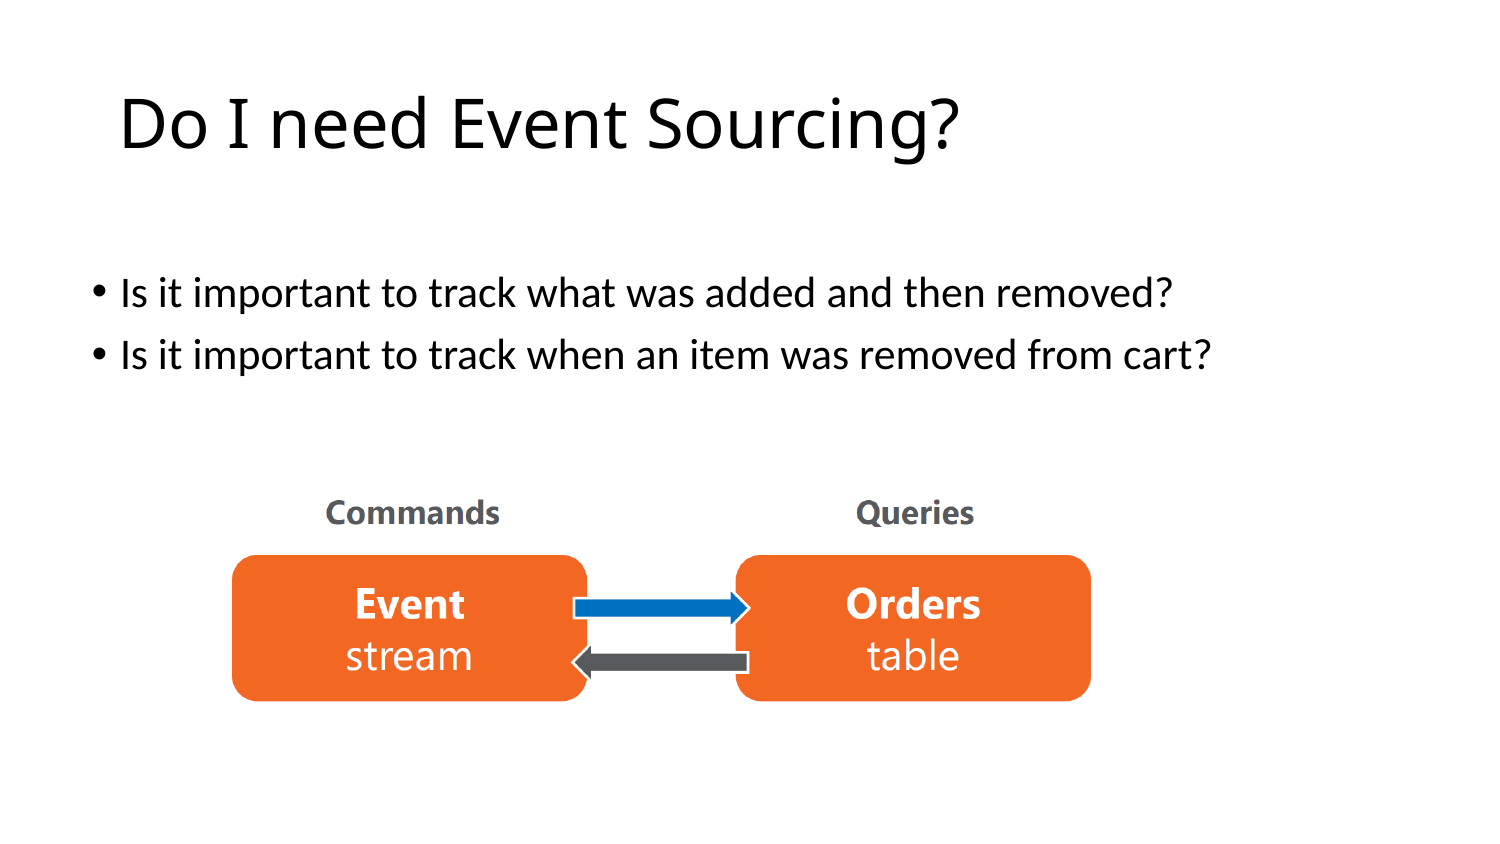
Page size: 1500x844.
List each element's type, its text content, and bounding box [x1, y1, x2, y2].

picture [216, 486, 1107, 713]
list Is it important to track what was added and then removed? Is it important to track when an item was removed from cart? [76, 261, 1247, 801]
title Do I need Event Sourcing? [103, 44, 1397, 208]
